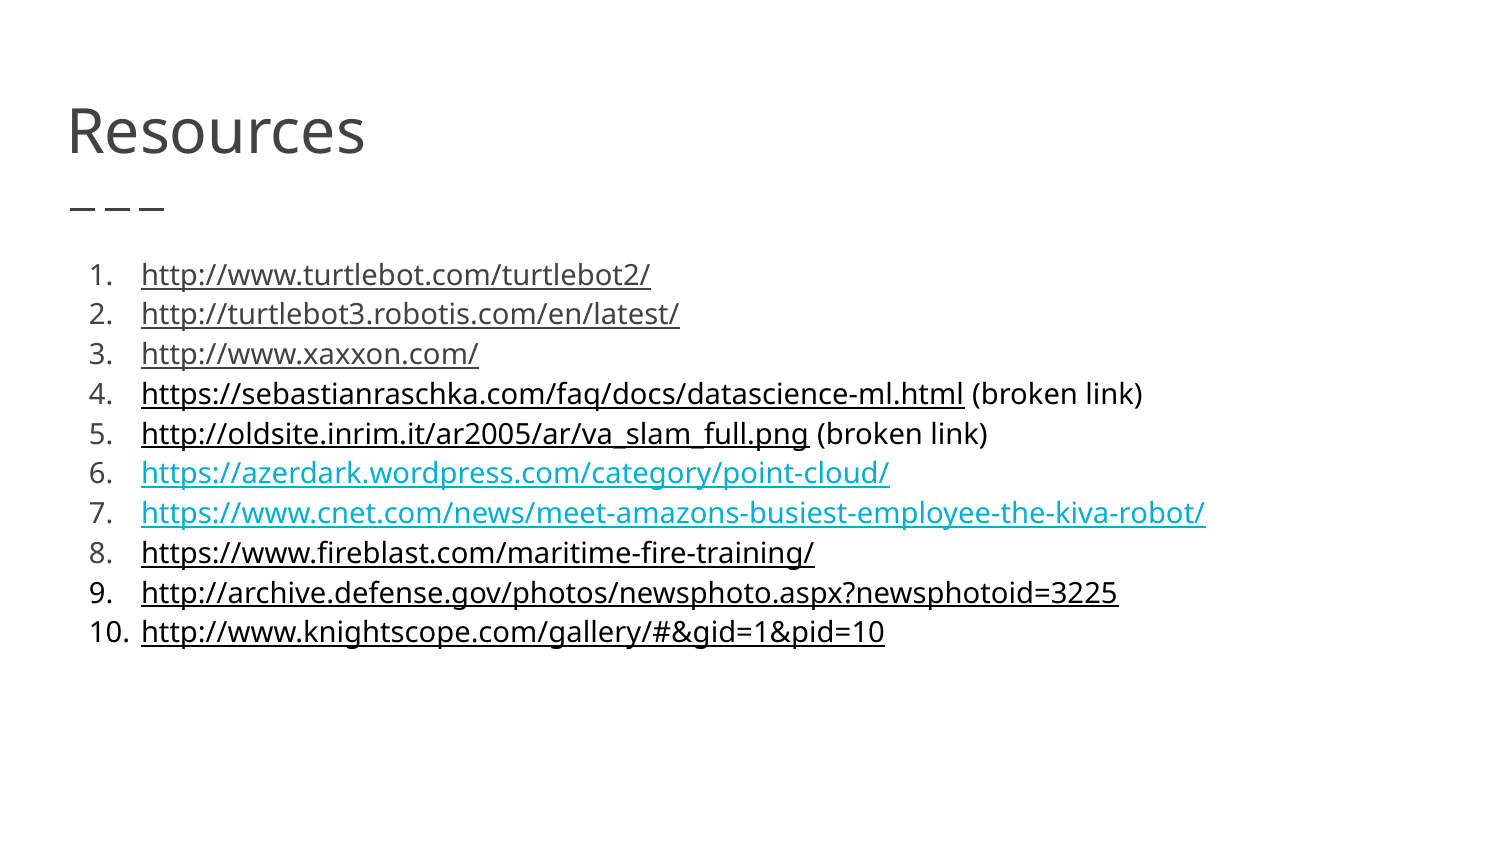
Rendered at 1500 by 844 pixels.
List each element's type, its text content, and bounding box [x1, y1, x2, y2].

list http://www.turtlebot.com/turtlebot2/ http://turtlebot3.robotis.com/en/latest/ http://www.xaxxon.com/ https://sebastianraschka.com/faq/docs/datascience-ml.html (broken link) http://oldsite.inrim.it/ar2005/ar/va_slam_full.png (broken link) https://azerdark.wordpress.com/category/point-cloud/ https://www.cnet.com/news/meet-amazons-busiest-employee-the-kiva-robot/ https://www.fireblast.com/maritime-fire-training/ http://archive.defense.gov/photos/newsphoto.aspx?newsphotoid=3225 http://www.knightscope.com/gallery/#&gid=1&pid=10 [51, 240, 1449, 750]
title Resources [51, 61, 1449, 182]
